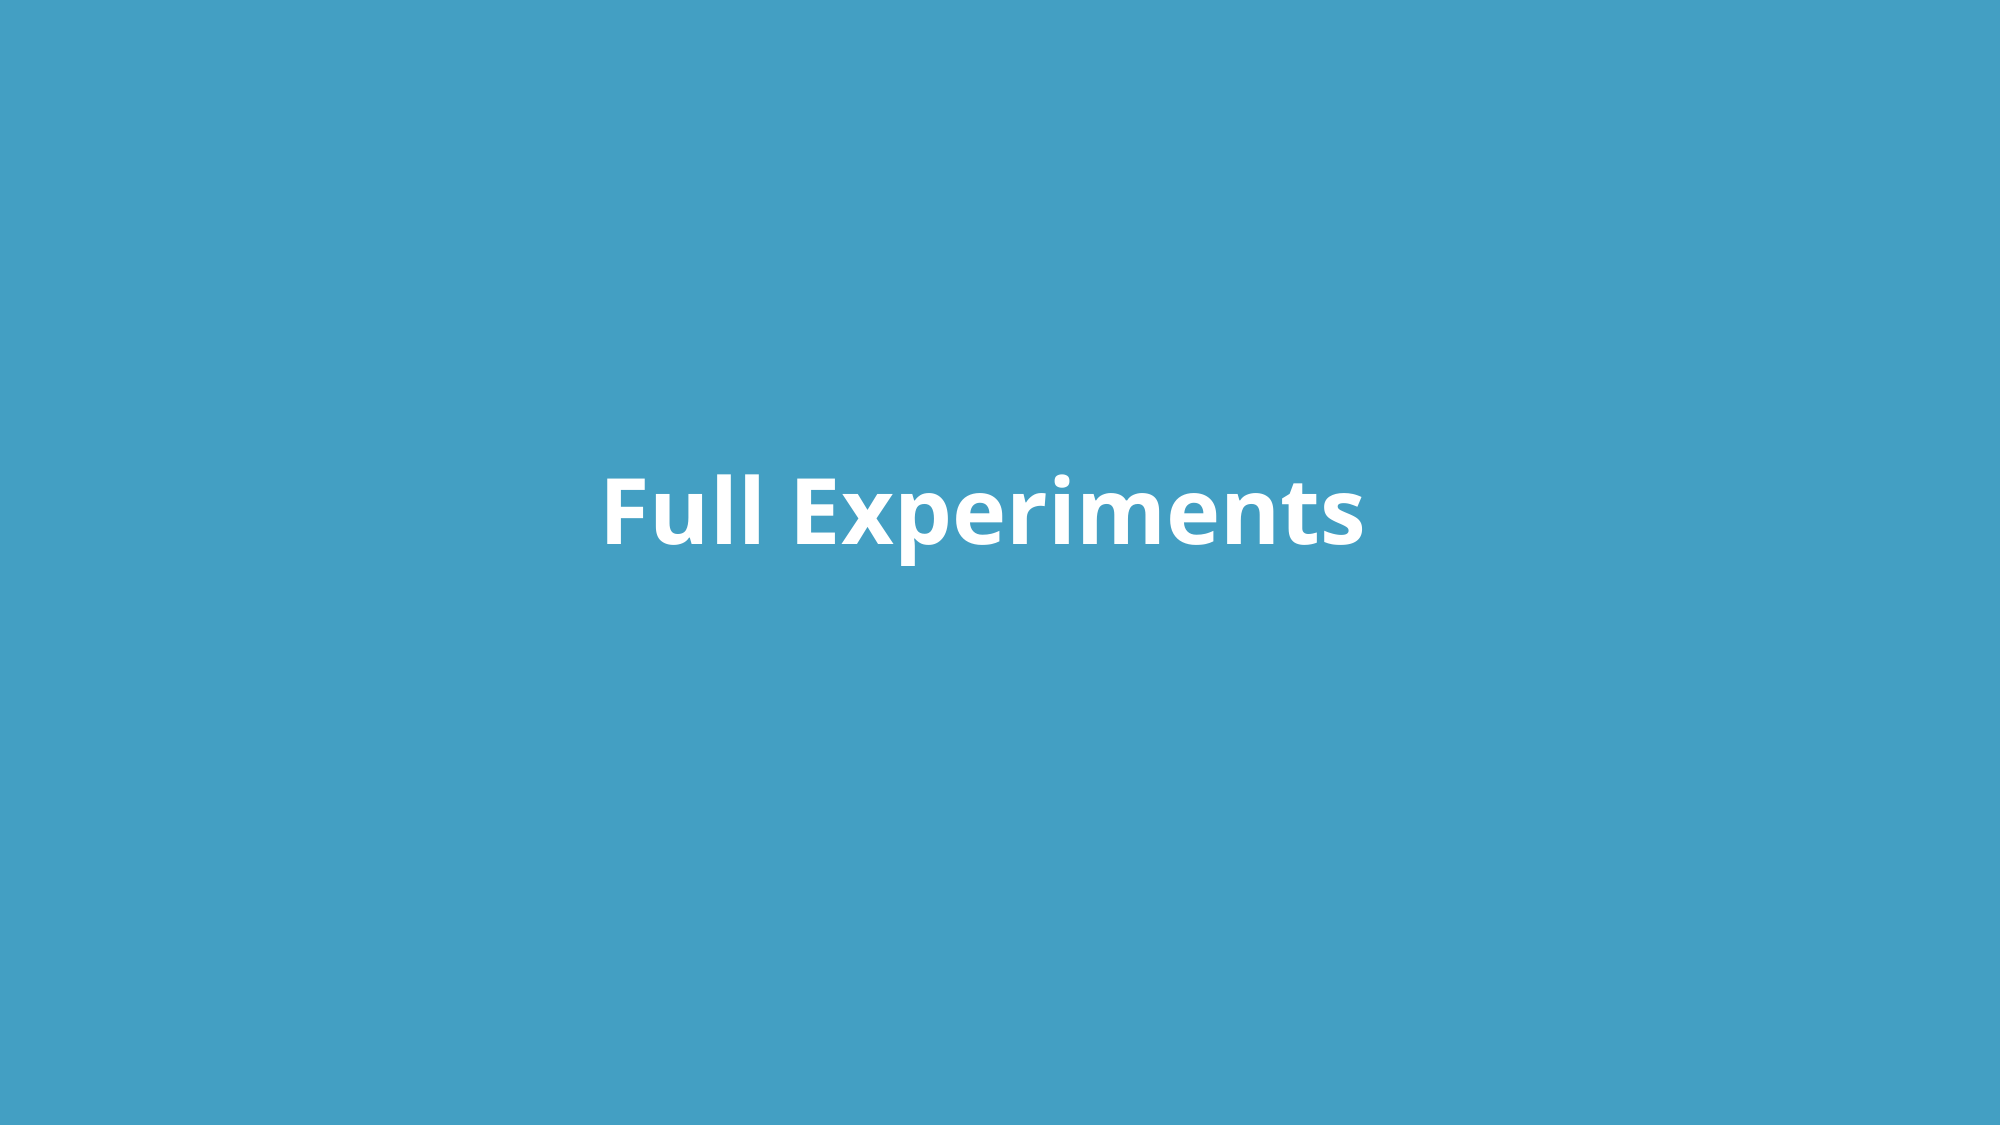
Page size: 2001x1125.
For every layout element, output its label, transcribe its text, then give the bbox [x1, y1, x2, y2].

title Full Experiments [120, 406, 1846, 624]
